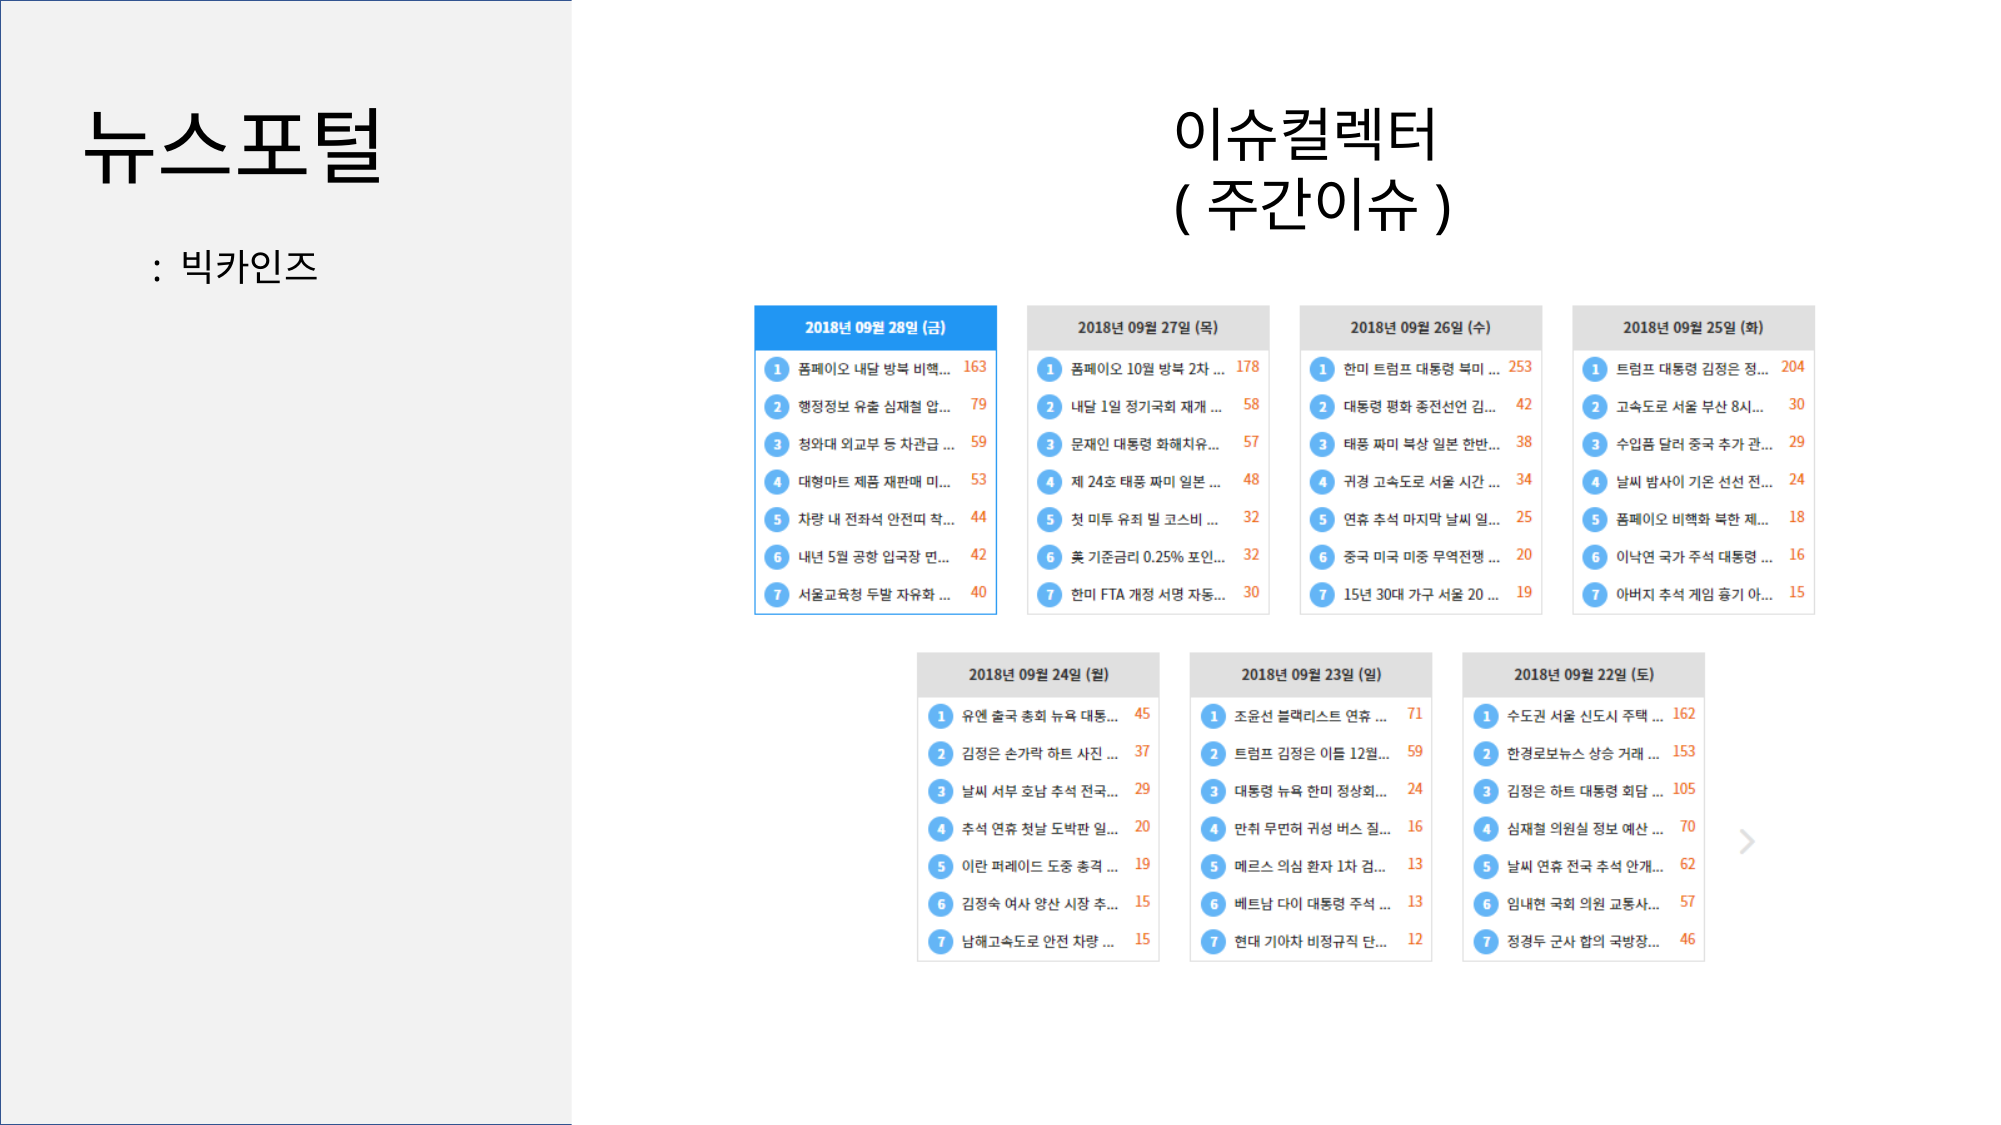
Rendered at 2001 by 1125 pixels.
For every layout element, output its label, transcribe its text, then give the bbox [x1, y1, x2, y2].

text_box 뉴스포털 [66, 86, 482, 202]
picture [742, 283, 1829, 977]
text_box 이슈컬렉터(주간이슈) [1135, 90, 1491, 245]
text_box [571, 0, 2000, 1125]
text_box [0, 0, 571, 1125]
text_box : 빅카인즈 [137, 236, 435, 297]
